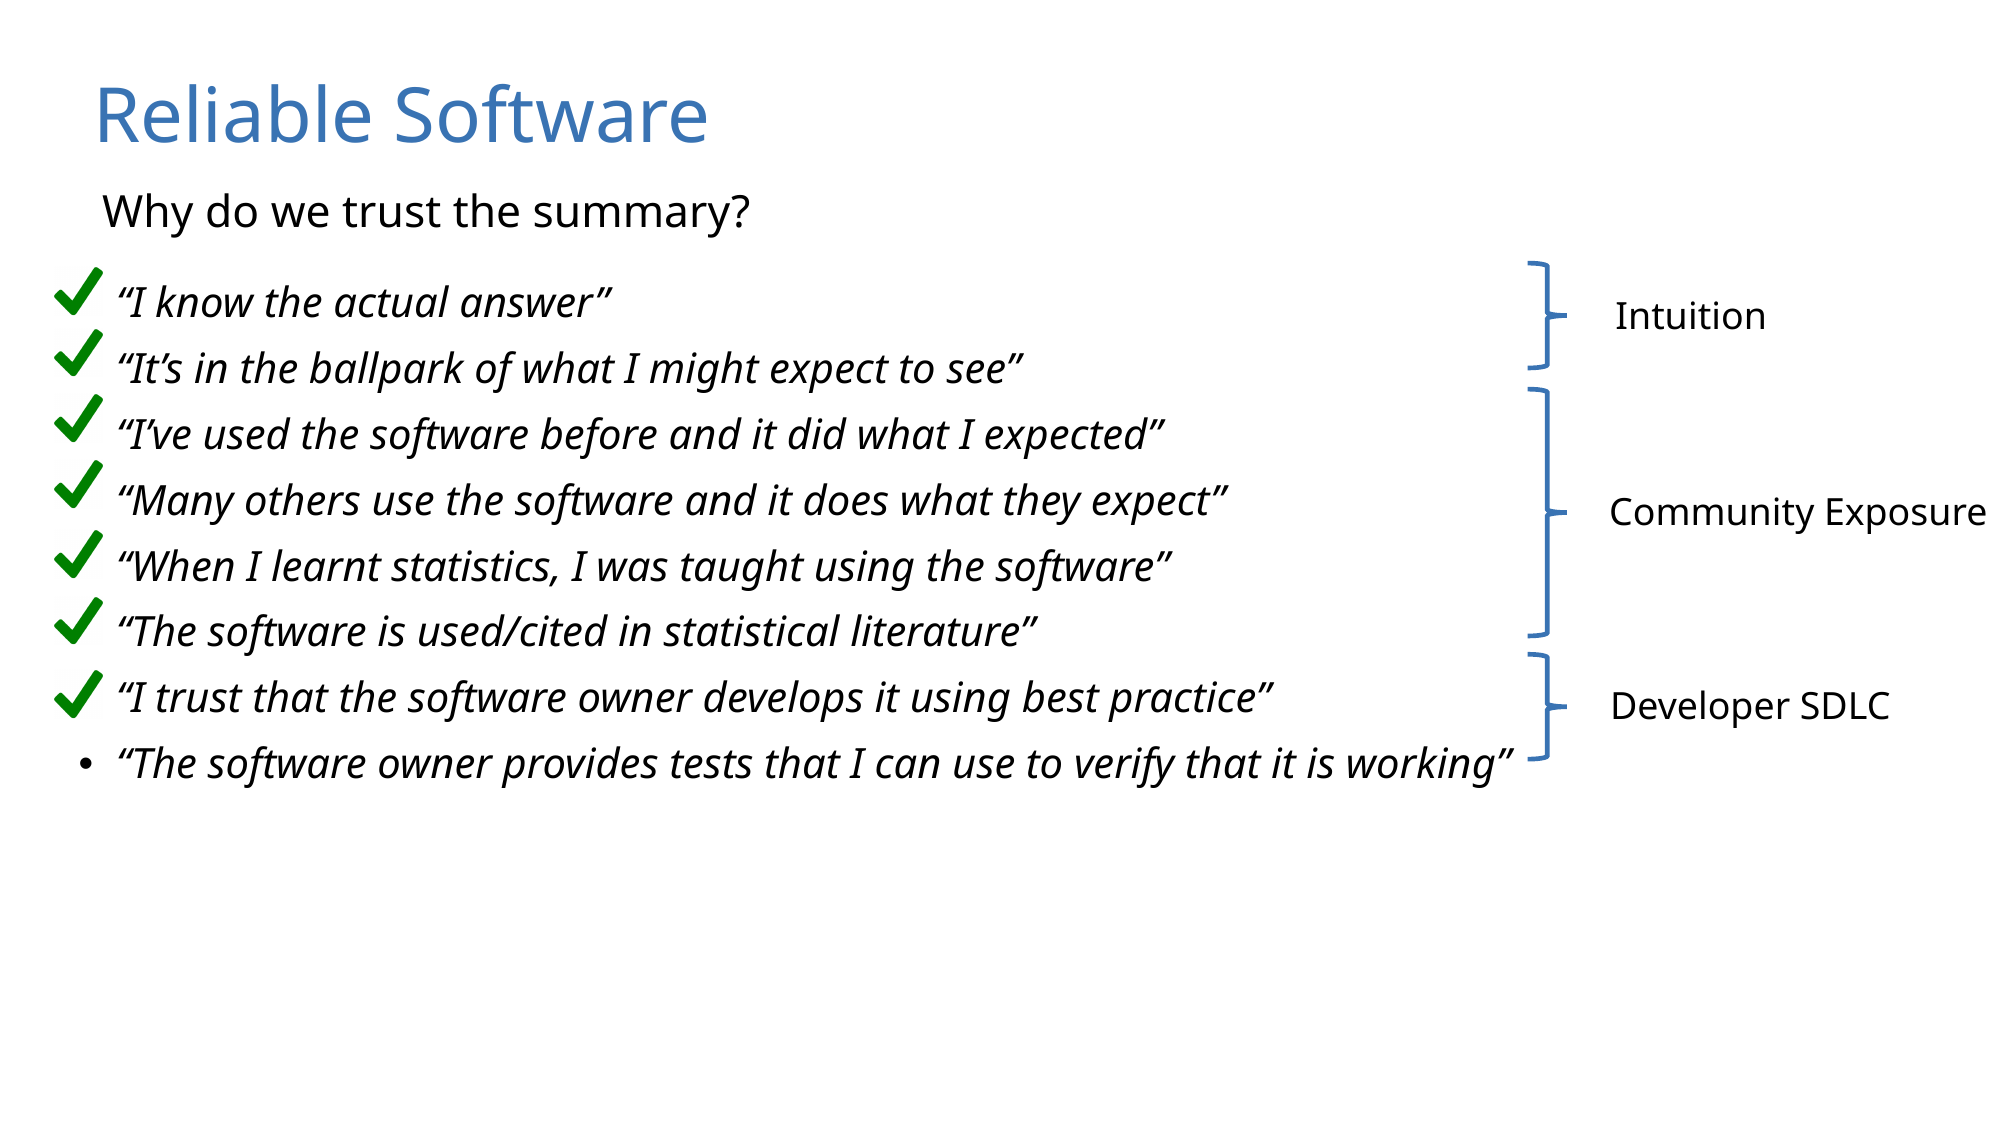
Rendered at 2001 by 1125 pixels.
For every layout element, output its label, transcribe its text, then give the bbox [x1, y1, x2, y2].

picture [54, 266, 103, 316]
picture [53, 529, 103, 579]
picture [54, 328, 103, 377]
text_box [1527, 388, 1567, 637]
list “I know the actual answer” “It’s in the ballpark of what I might expect to see” “I’ve used the software before and it did what I expected” “Many others use the software and it does what they expect” “When I learnt statistics, I was taught using the software” “The software is used/cited in statistical literature” “I trust that the software owner develops it using best practice” “The software owner provides tests that I can use to verify that it is working” [78, 274, 1921, 946]
picture [53, 596, 103, 645]
picture [53, 459, 103, 509]
text_box [1527, 653, 1567, 760]
text_box [1527, 262, 1567, 369]
text_box Intuition [1600, 284, 1782, 345]
list Why do we trust the summary? [78, 175, 1821, 236]
picture [53, 669, 103, 719]
picture [53, 393, 103, 443]
text_box Developer SDLC [1595, 674, 1906, 735]
title Reliable Software [78, 68, 1821, 167]
text_box Community Exposure [1594, 480, 2000, 540]
